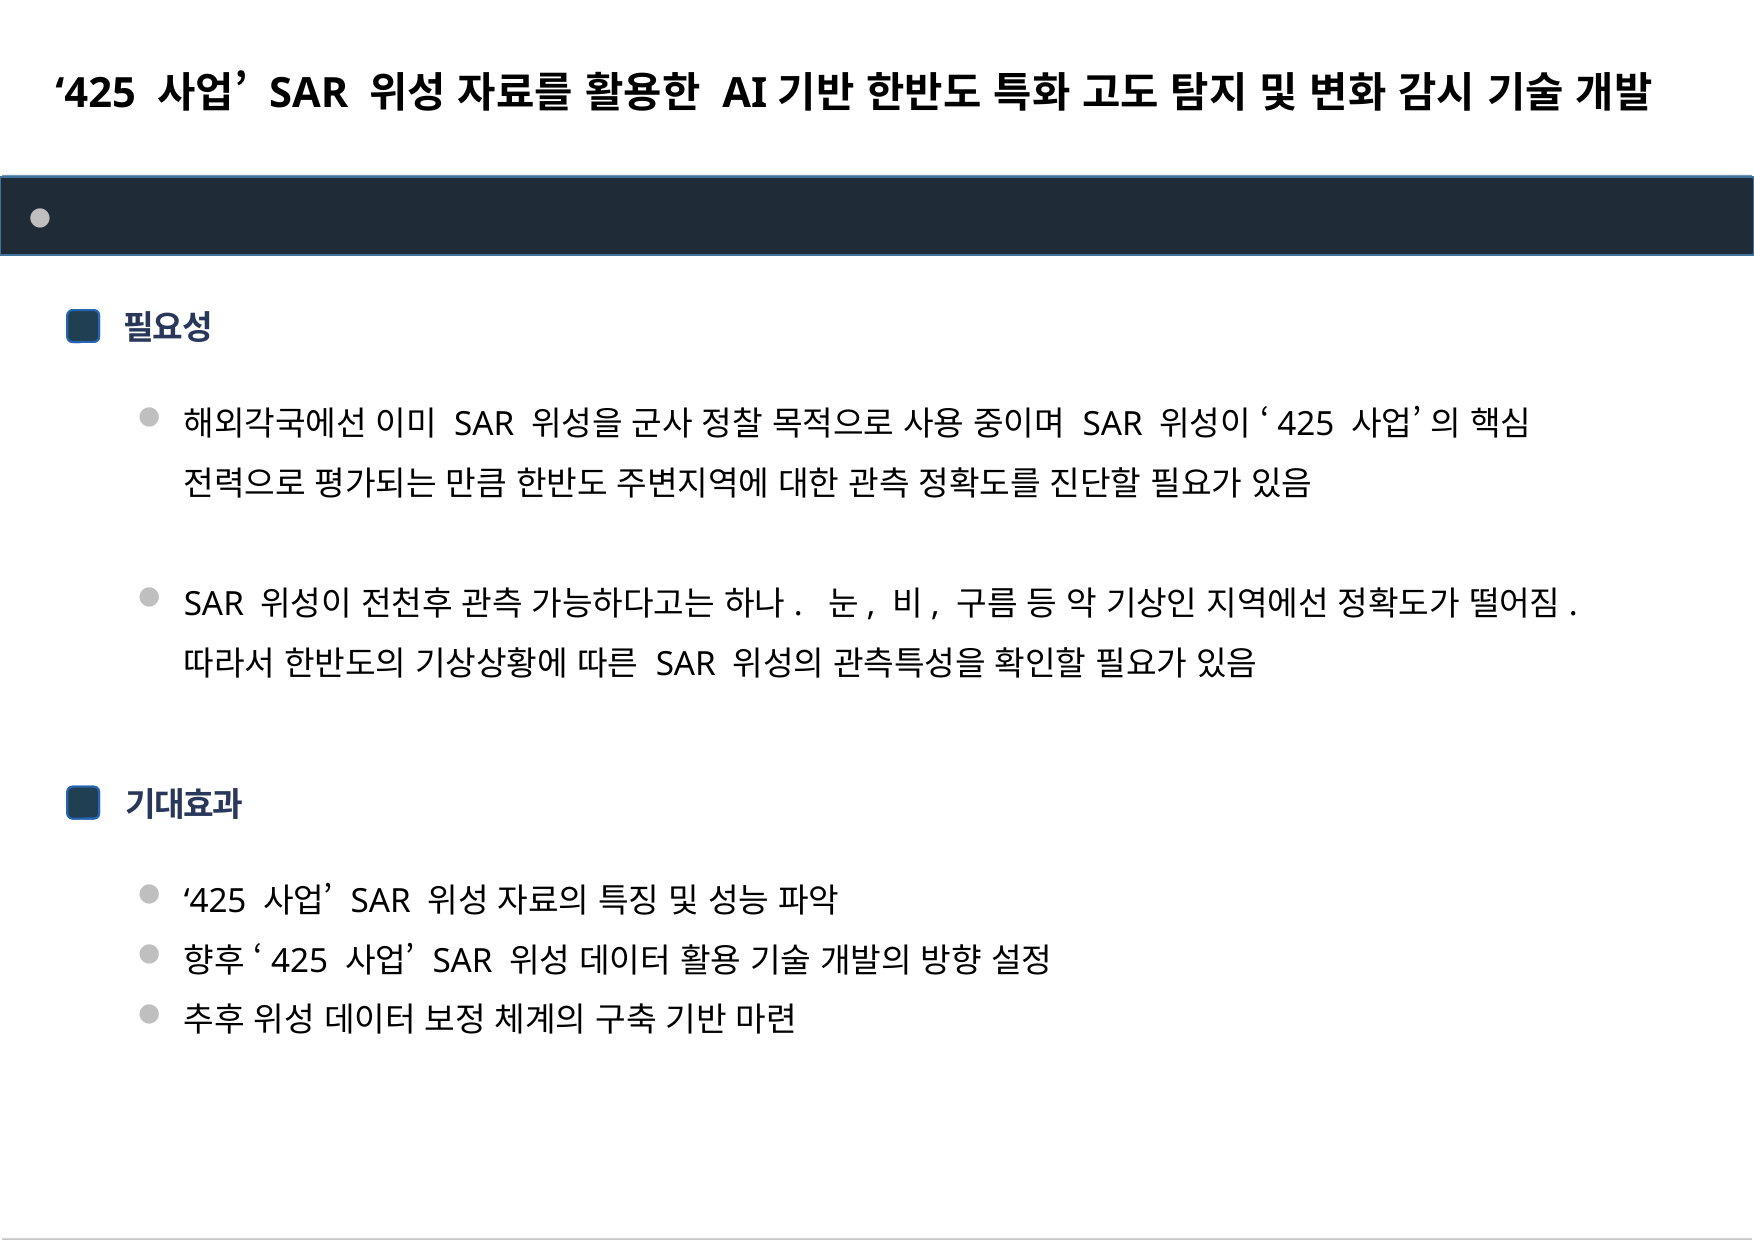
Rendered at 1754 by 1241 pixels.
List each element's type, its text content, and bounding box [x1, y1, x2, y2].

text_box 필요성 [108, 299, 228, 354]
text_box [제 1 세부] SAR 위성의 한반도 지역 관측 능력 검증 [12, 175, 1397, 250]
picture [2, 256, 1752, 1240]
text_box ‘425 사업’ SAR 위성 자료를 활용한 AI기반 한반도 특화 고도 탐지 및 변화 감시 기술 개발 [40, 58, 1754, 124]
text_box ‘425 사업’ SAR 위성 자료의 특징 및 성능 파악 향후 ‘425 사업’ SAR 위성 데이터 활용 기술 개발의 방향 설정 추후 위성 데이터 보정 체계의 구축 기반 마련 [122, 851, 1627, 1046]
text_box [66, 309, 101, 344]
text_box 기대효과 [110, 775, 259, 831]
picture [2, 0, 1752, 176]
text_box 해외각국에선 이미 SAR 위성을 군사 정찰 목적으로 사용 중이며 SAR 위성이 ‘425 사업’ 의 핵심 전력으로 평가되는 만큼 한반도 주변지역에 대한 관측 정확도를 진단할 필요가 있음 SAR 위성이 전천후 관측 가능하다고는 하나. 눈, 비, 구름 등 악 기상인 지역에선 정확도가 떨어짐. 따라서 한반도의 기상상황에 따른 SAR 위성의 관측특성을 확인할 필요가 있음 [122, 374, 1627, 689]
text_box [66, 785, 101, 820]
text_box [0, 176, 1754, 256]
